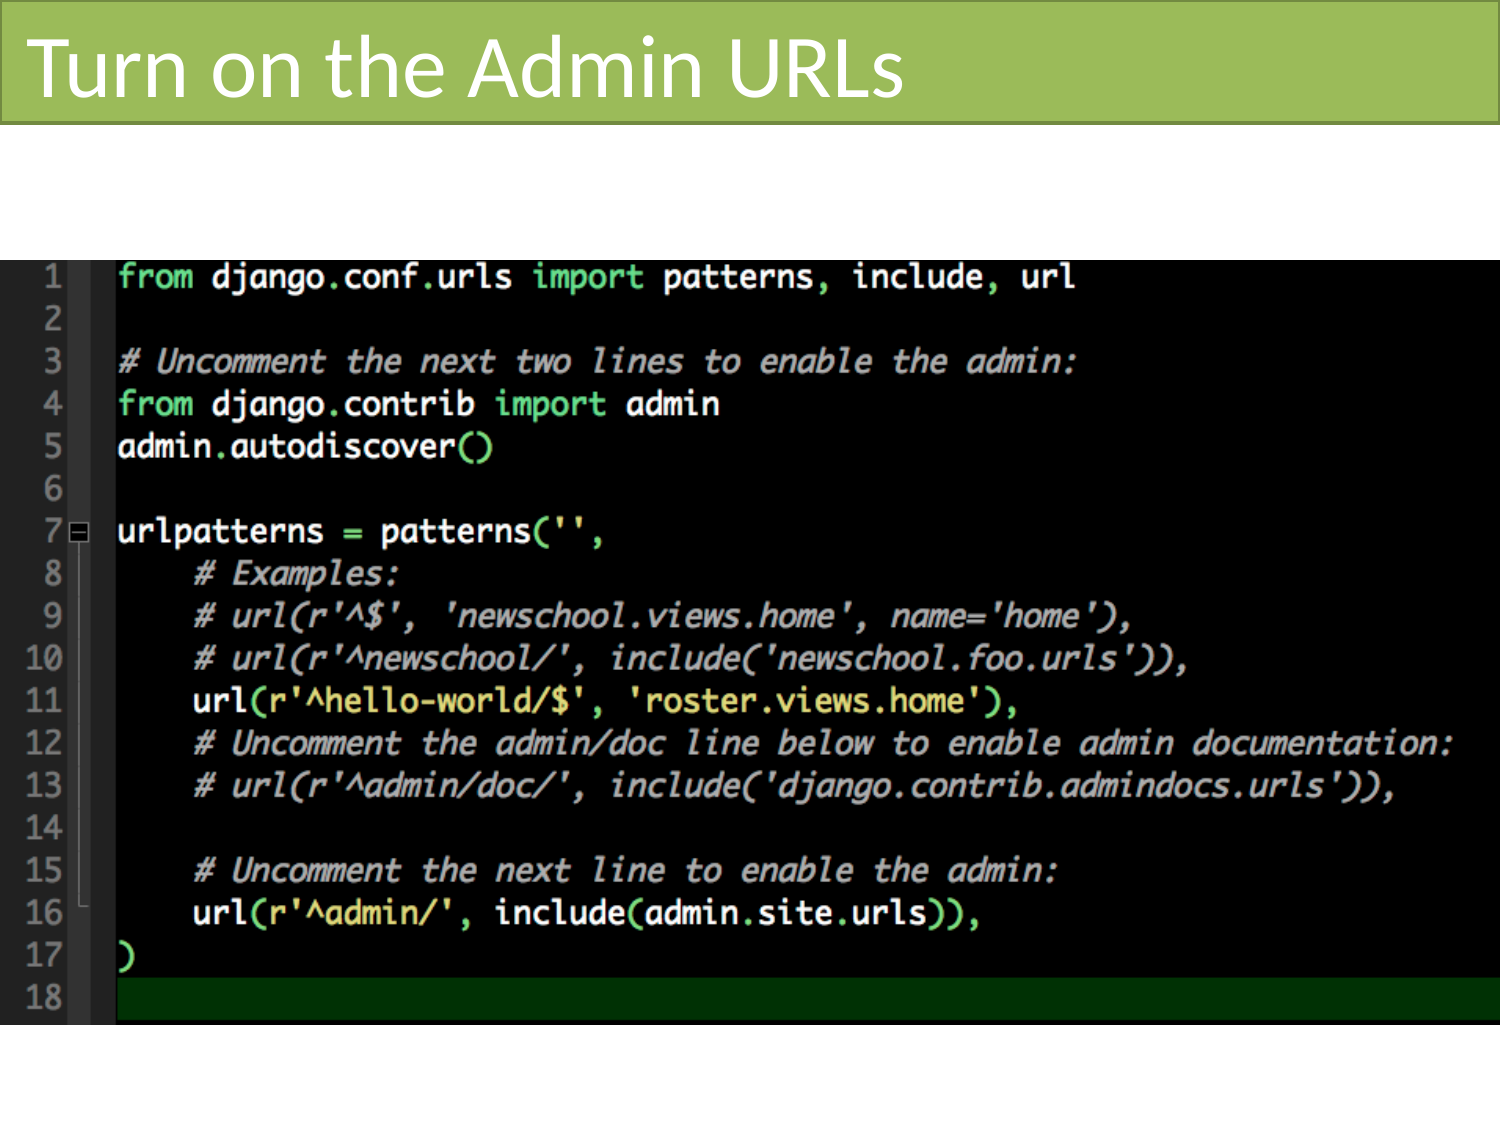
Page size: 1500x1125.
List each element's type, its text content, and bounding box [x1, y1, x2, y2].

title Turn on the Admin URLs [11, 0, 1362, 124]
picture [0, 259, 1500, 1025]
text_box [0, 0, 1500, 125]
